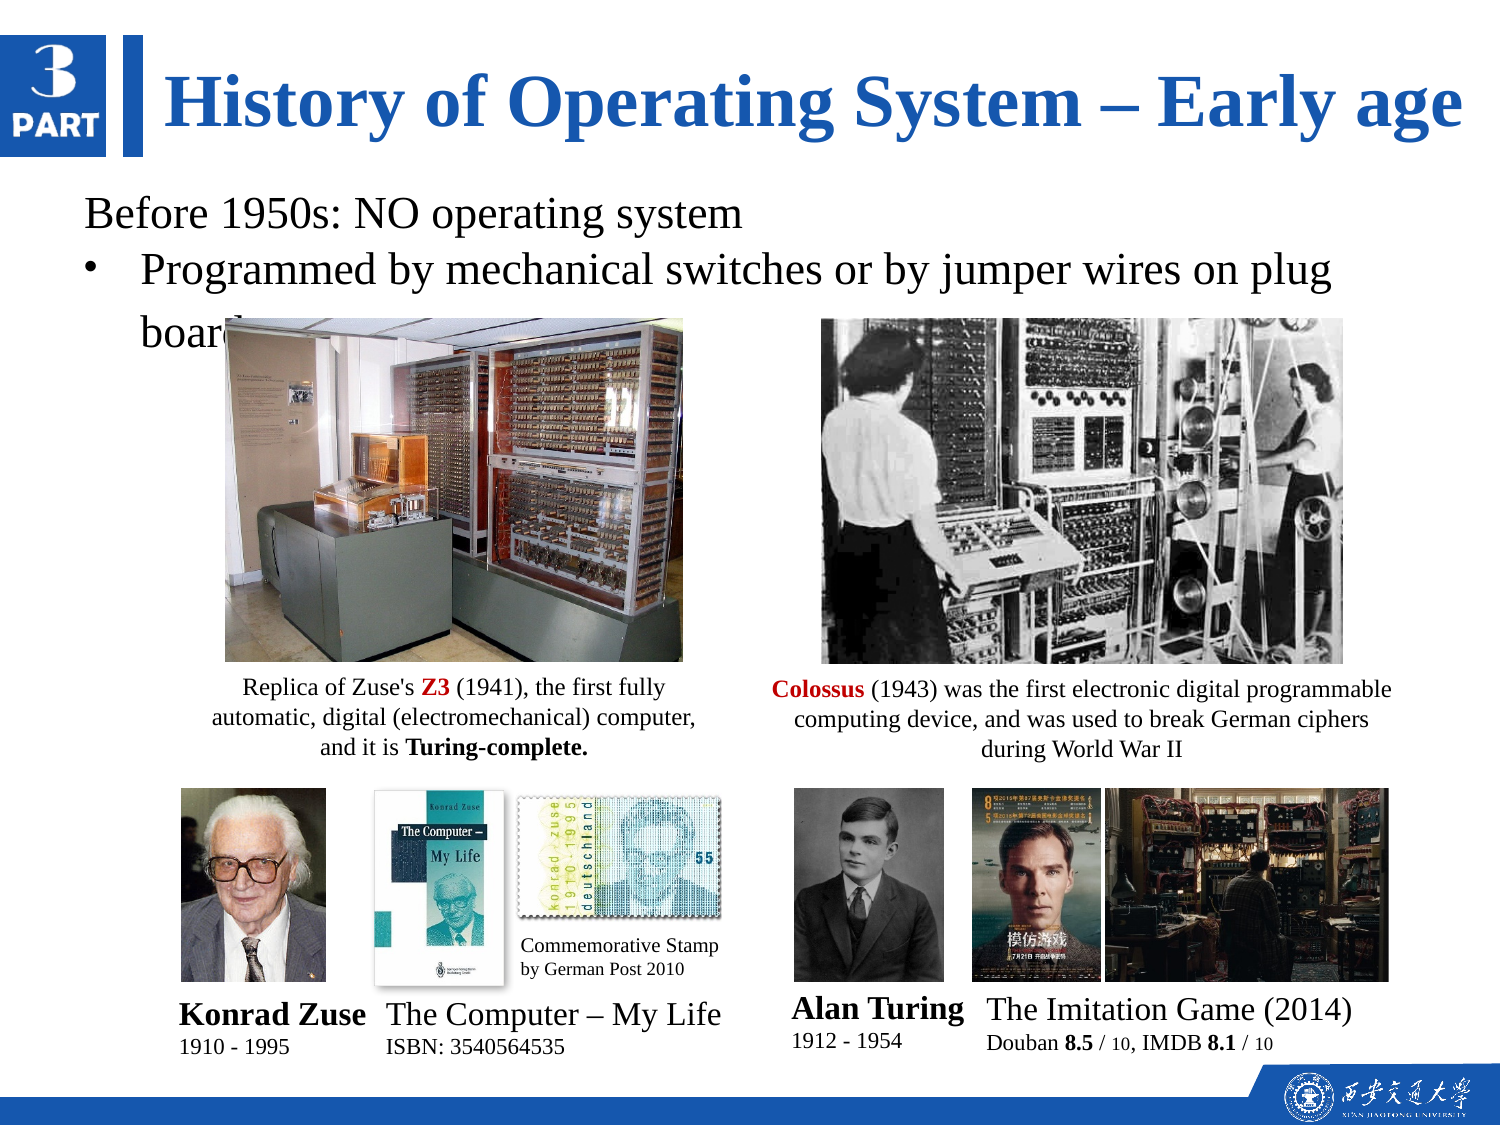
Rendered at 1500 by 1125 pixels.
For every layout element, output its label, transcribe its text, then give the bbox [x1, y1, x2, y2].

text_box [182, 318, 726, 770]
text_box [162, 788, 746, 1068]
text_box Programmed by mechanical switches or by jumper wires on plug boards. [41, 222, 1492, 312]
text_box History of Operating System – Early age [150, 43, 1500, 150]
picture [0, 0, 125, 166]
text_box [775, 788, 1389, 1064]
text_box Before 1950s: NO operating system [41, 167, 1459, 222]
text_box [745, 318, 1419, 771]
